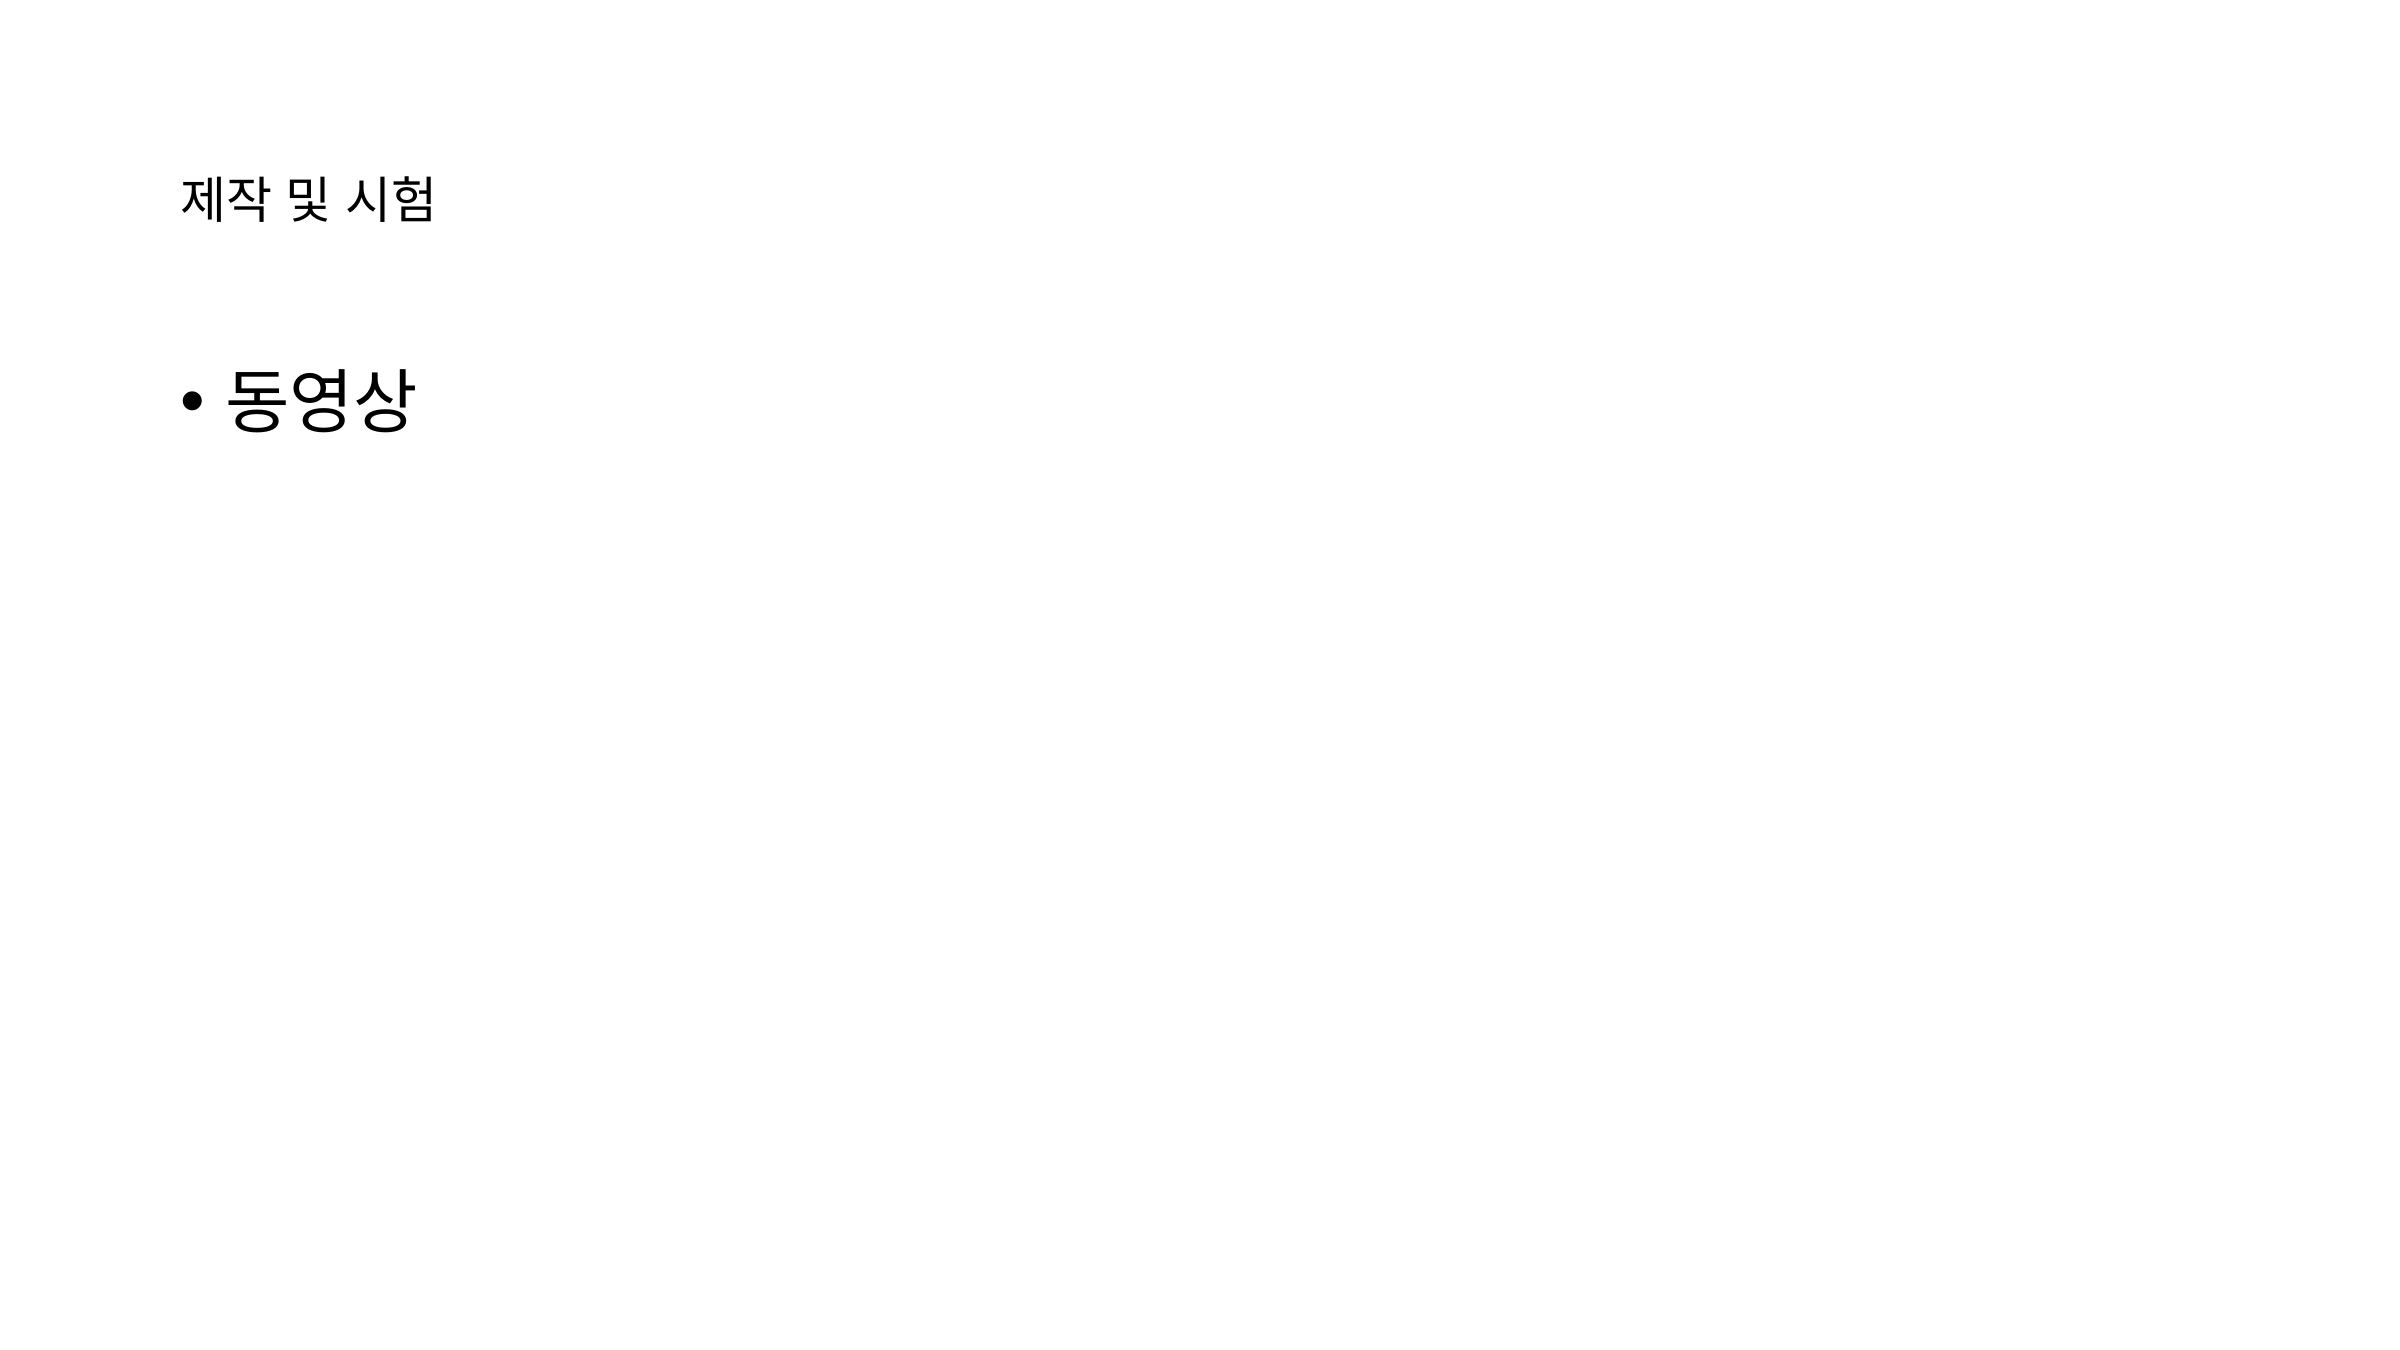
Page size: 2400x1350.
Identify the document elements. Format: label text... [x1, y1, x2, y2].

list 동영상 [165, 359, 2235, 1216]
title 제작 및 시험 [165, 71, 2235, 333]
